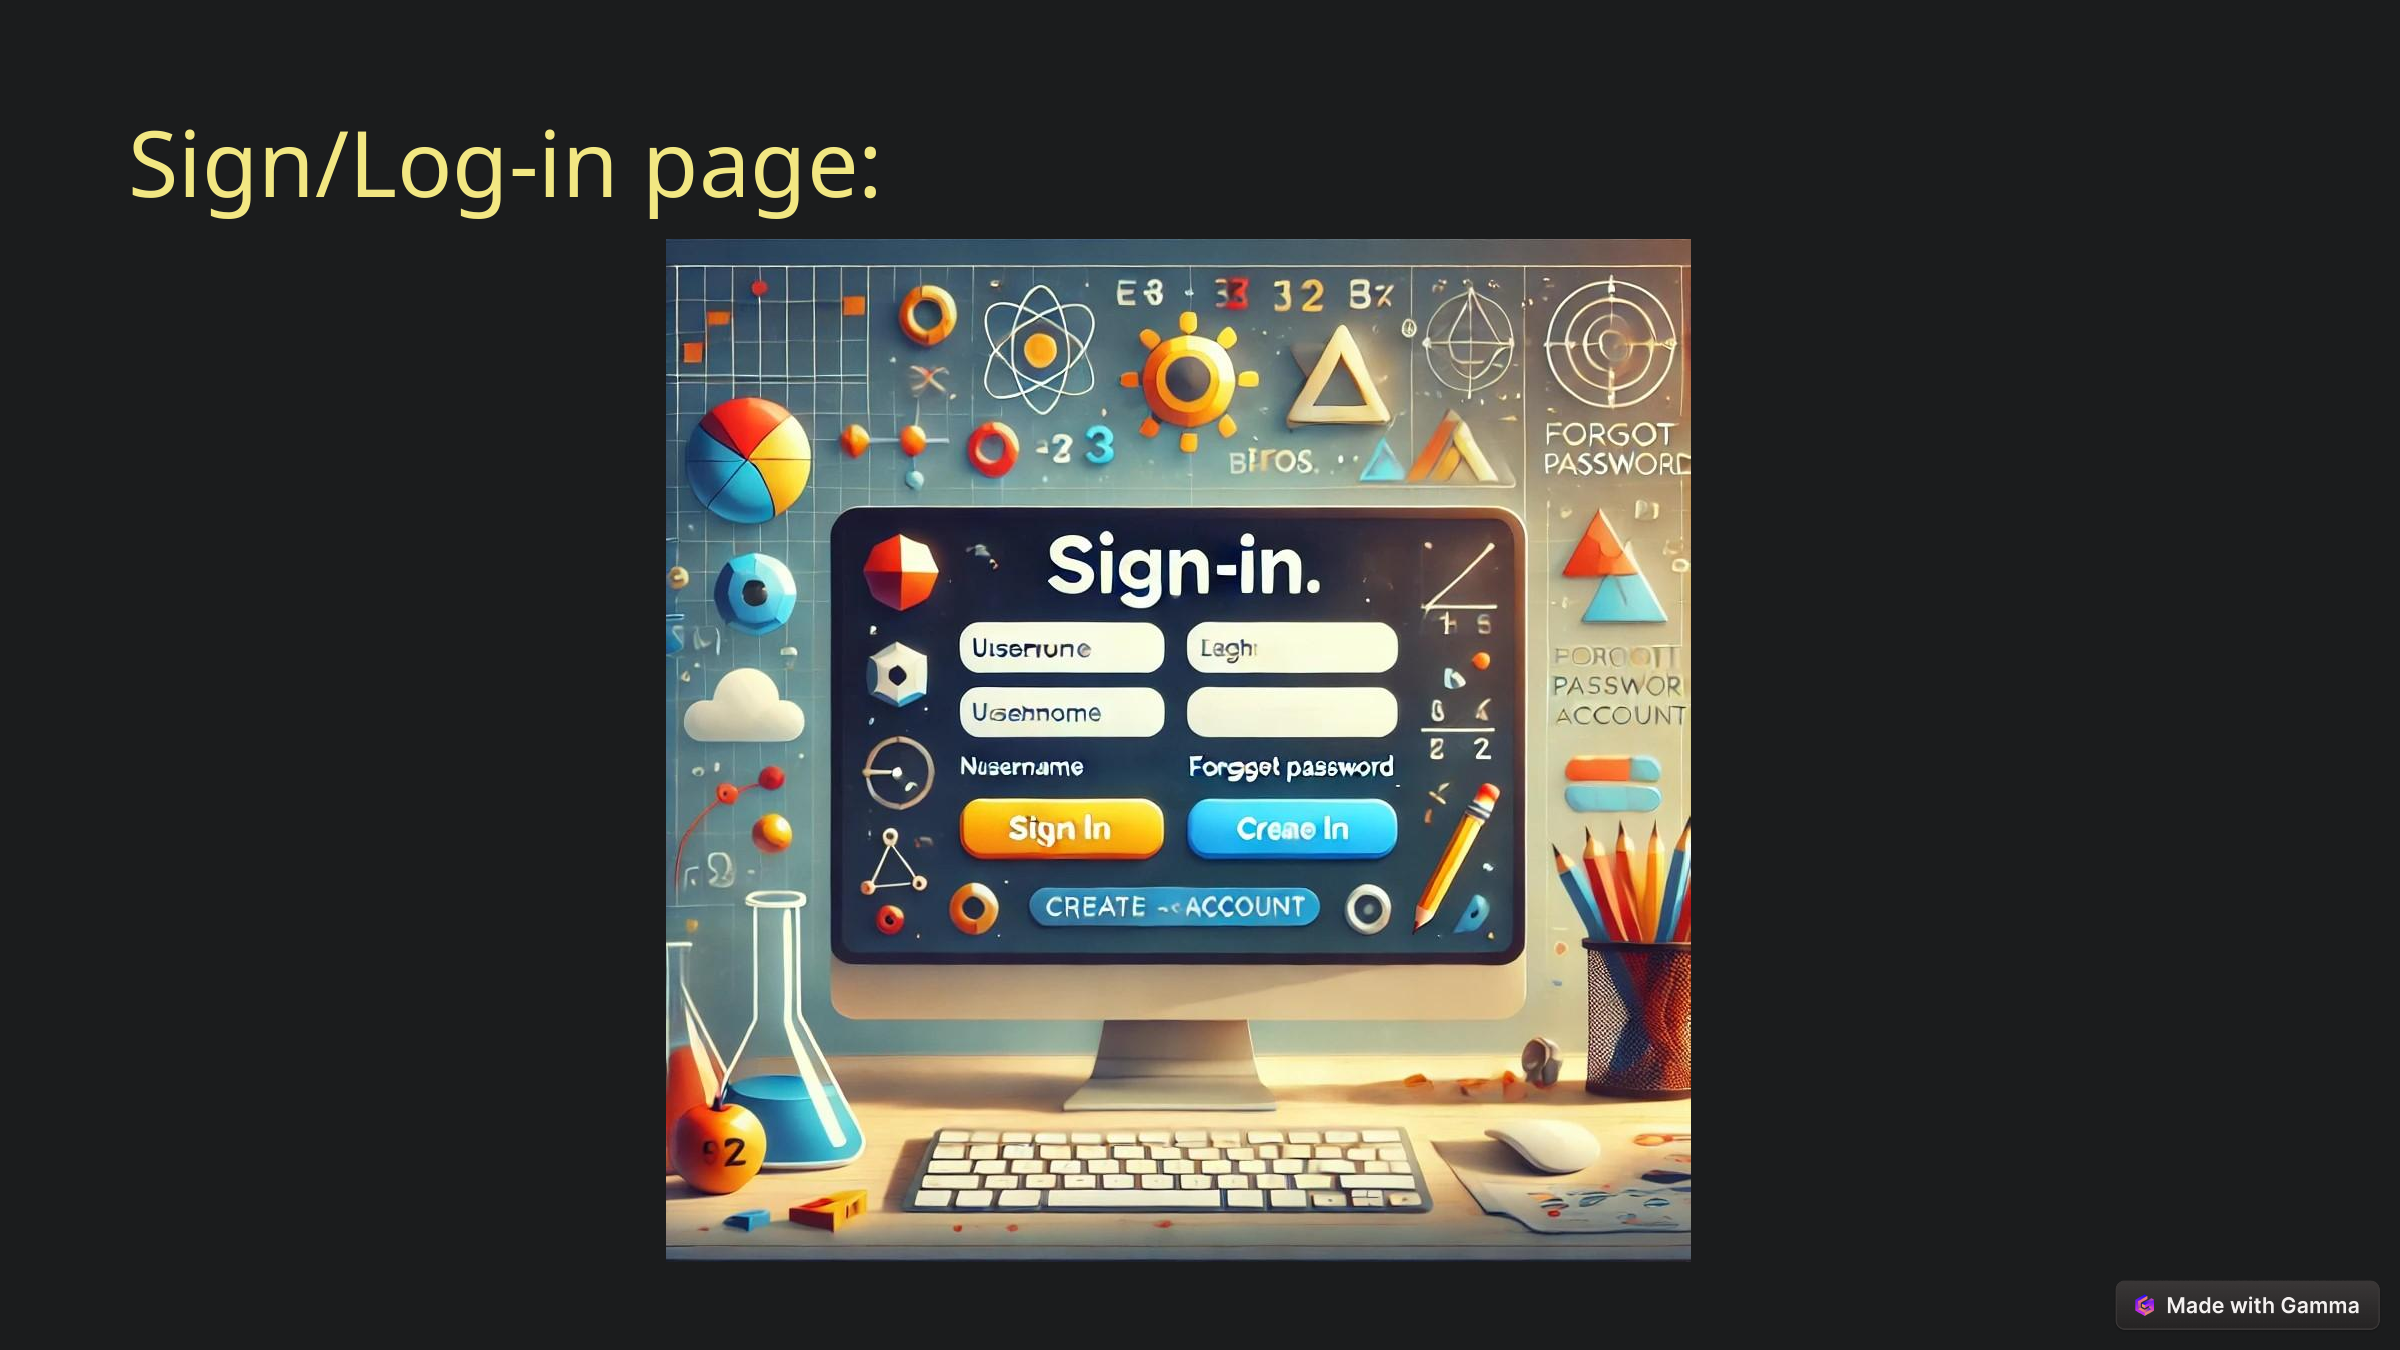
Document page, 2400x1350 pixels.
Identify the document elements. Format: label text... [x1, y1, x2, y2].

picture [2106, 1271, 2389, 1339]
picture [666, 239, 1691, 1262]
text_box Sign/Log-in page: [128, 101, 1687, 216]
